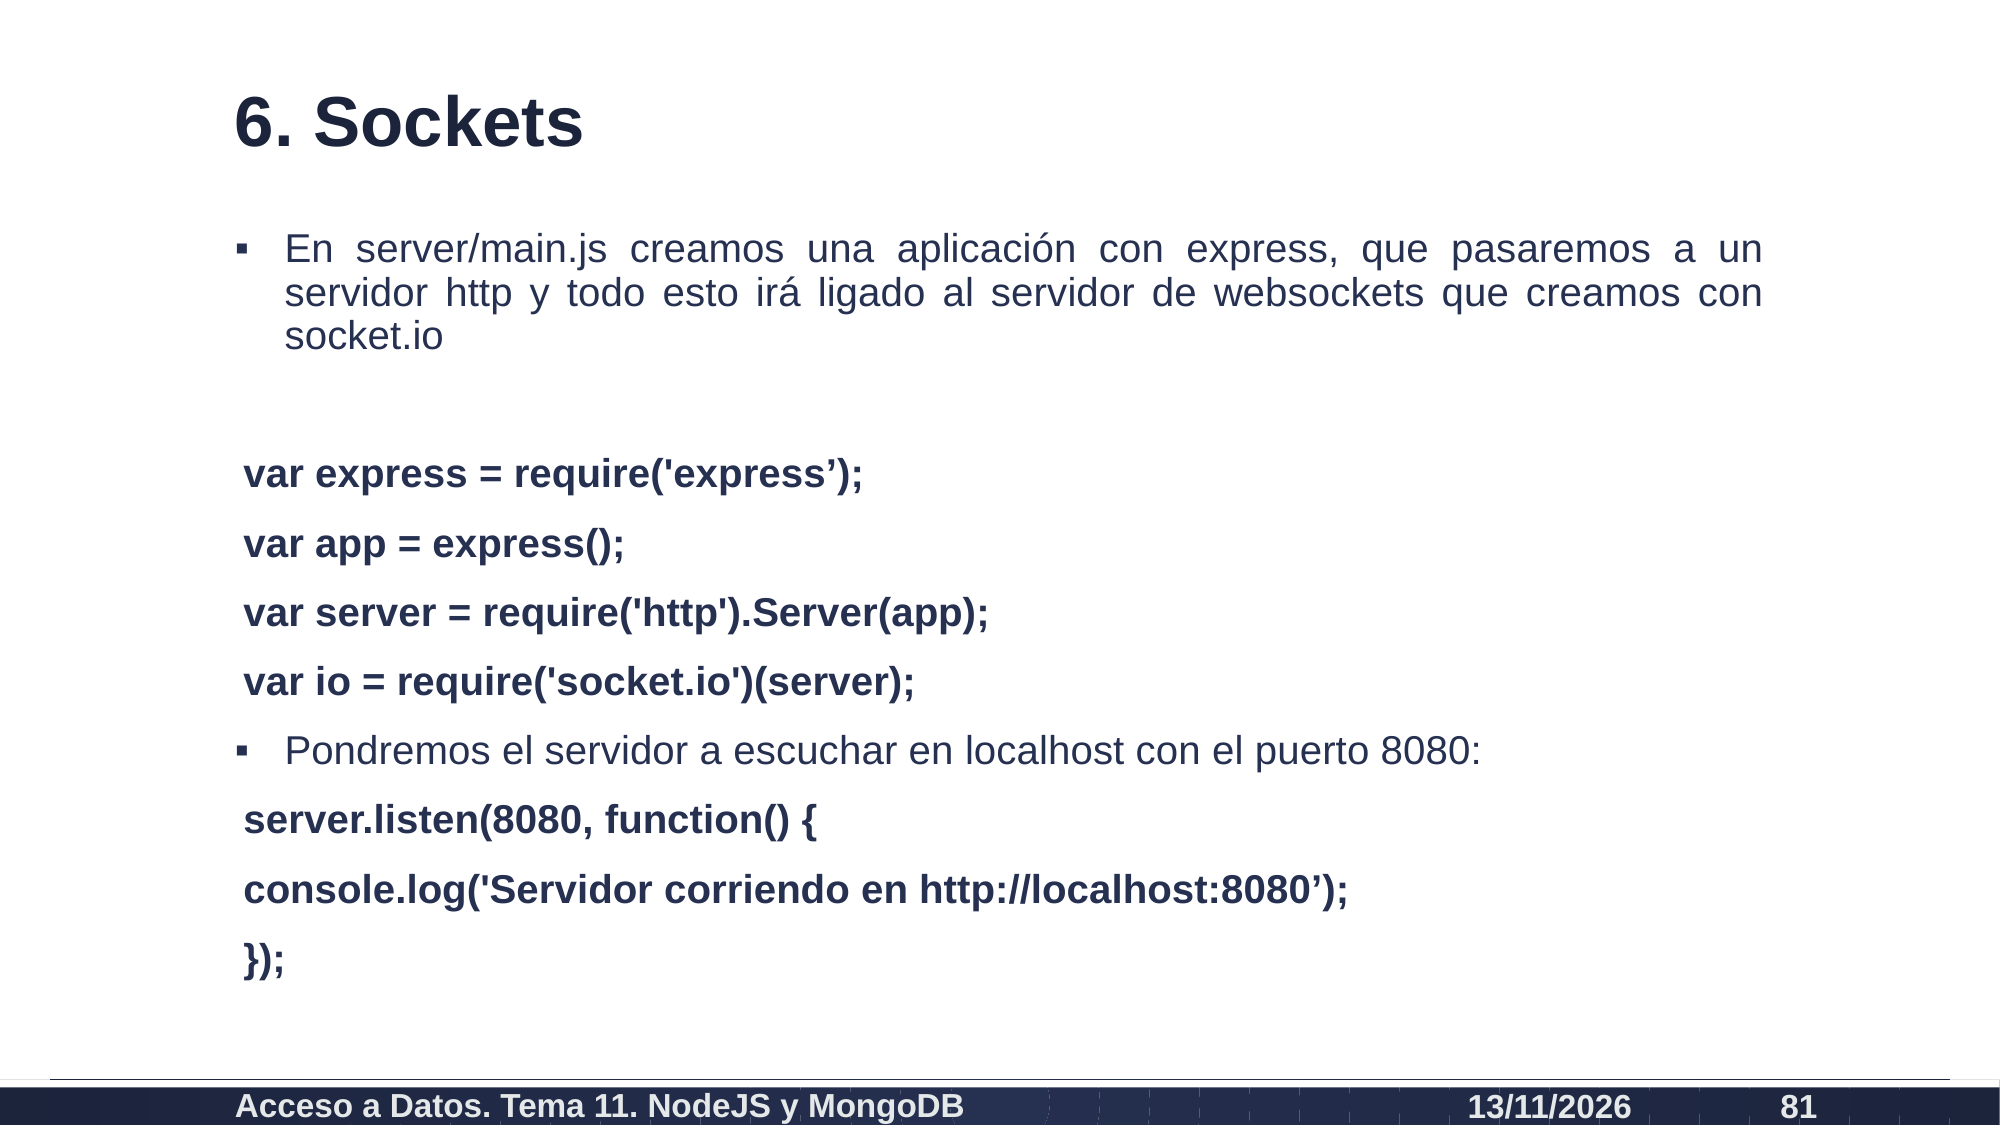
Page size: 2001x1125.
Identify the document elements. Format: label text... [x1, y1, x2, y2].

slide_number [1420, 1085, 1647, 1125]
slide_number 81 [1674, 1085, 1833, 1125]
list En server/main.js creamos una aplicación con express, que pasaremos a un servidor http y todo esto irá ligado al servidor de websockets que creamos con socket.io var express = require('express’); var app = express(); var server = require('http').Server(app); var io = require('socket.io')(server); Pondremos el servidor a escuchar en localhost con el puerto 8080: server.listen(8080, function() { console.log('Servidor corriendo en http://localhost:8080’); }); [219, 220, 1780, 989]
footer Acceso a Datos. Tema 11. NodeJS y MongoDB [219, 1085, 1395, 1124]
title 6. Sockets [219, 76, 1780, 170]
